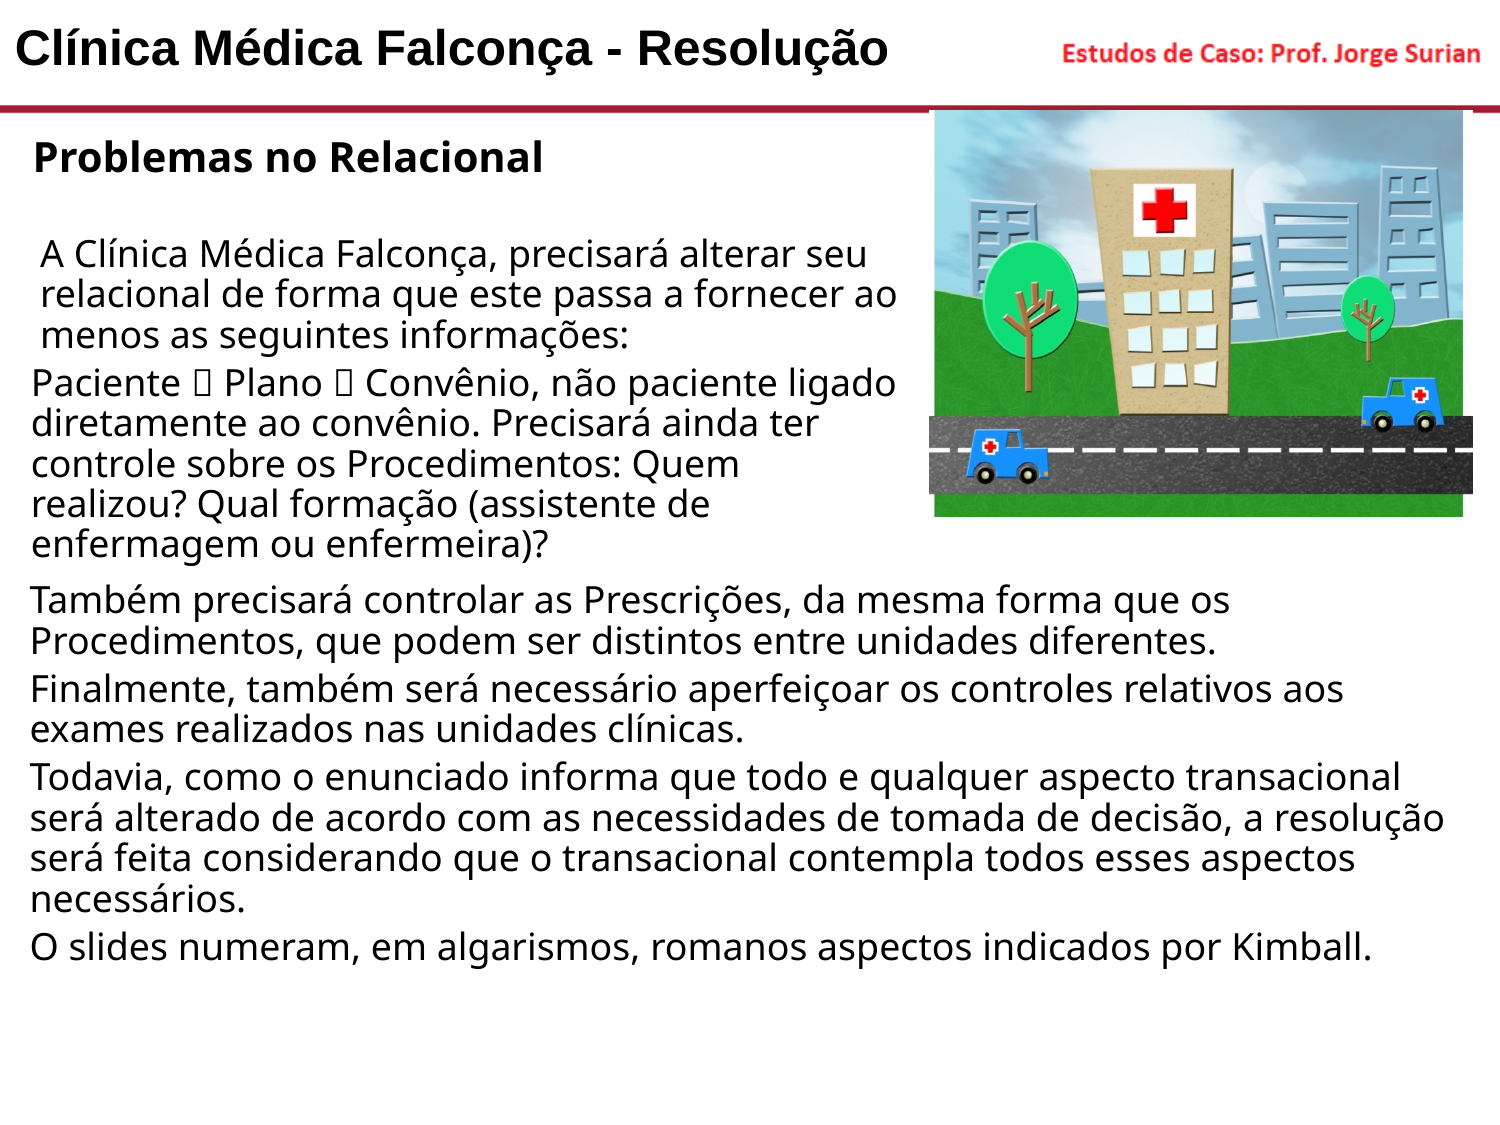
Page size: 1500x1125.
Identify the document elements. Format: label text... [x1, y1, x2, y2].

text_box Também precisará controlar as Prescrições, da mesma forma que os Procedimentos, que podem ser distintos entre unidades diferentes. Finalmente, também será necessário aperfeiçoar os controles relativos aos exames realizados nas unidades clínicas. Todavia, como o enunciado informa que todo e qualquer aspecto transacional será alterado de acordo com as necessidades de tomada de decisão, a resolução será feita considerando que o transacional contempla todos esses aspectos necessários. O slides numeram, em algarismos, romanos aspectos indicados por Kimball. [0, 574, 1473, 870]
title Clínica Médica Falconça - Resolução [0, 15, 1200, 121]
picture [0, 9, 1500, 1115]
text_box Problemas no Relacional [17, 123, 809, 242]
list A Clínica Médica Falconça, precisará alterar seu relacional de forma que este passa a fornecer ao menos as seguintes informações: Paciente  Plano  Convênio, não paciente ligado diretamente ao convênio. Precisará ainda ter controle sobre os Procedimentos: Quem realizou? Qual formação (assistente de enfermagem ou enfermeira)? [0, 227, 918, 523]
